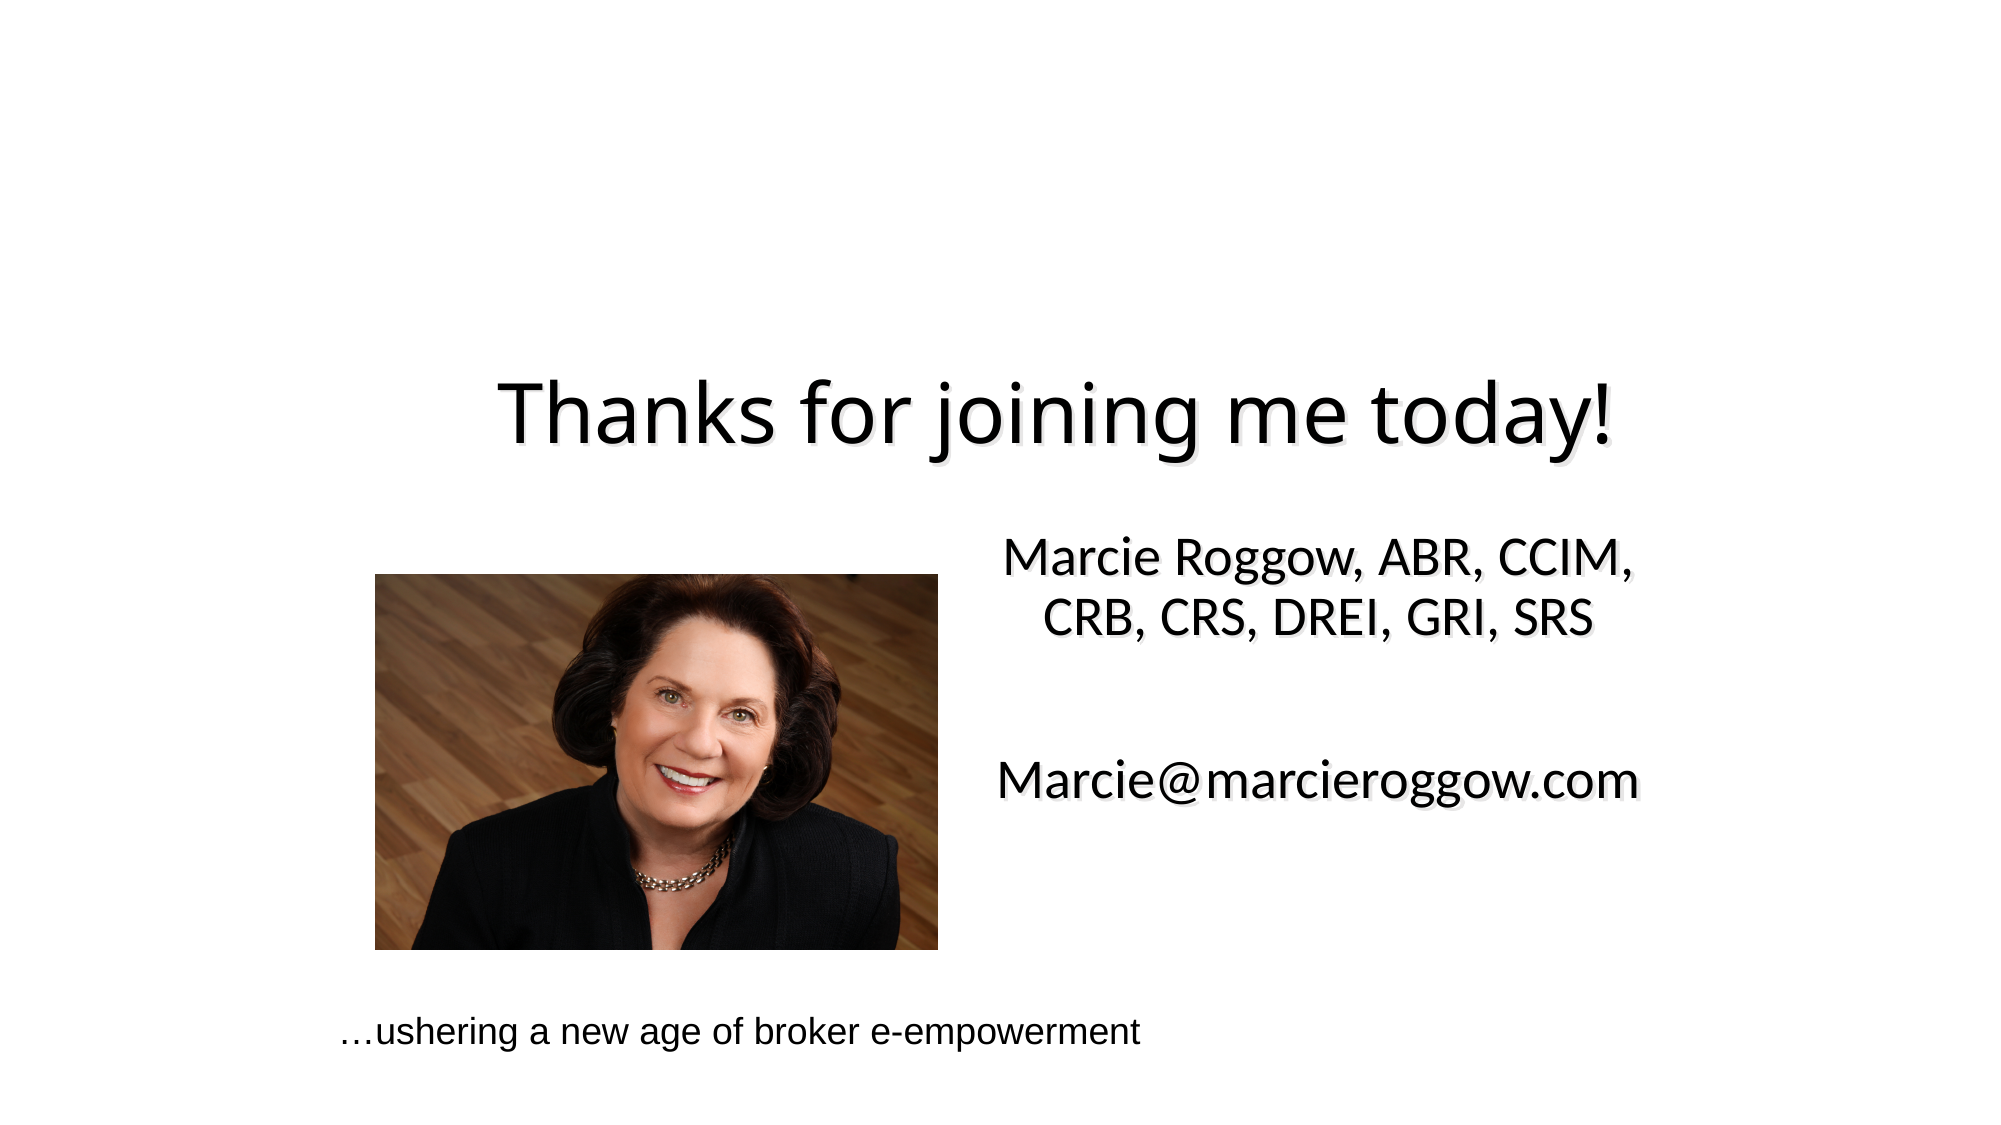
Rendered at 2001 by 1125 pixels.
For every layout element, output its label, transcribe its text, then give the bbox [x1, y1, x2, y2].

title Thanks for joining me today! [387, 337, 1725, 469]
subtitle Marcie Roggow, ABR, CCIM, CRB, CRS, DREI, GRI, SRS Marcie@marcieroggow.com [937, 519, 1700, 839]
picture [374, 574, 938, 950]
text_box …ushering a new age of broker e-empowerment [323, 999, 1544, 1060]
